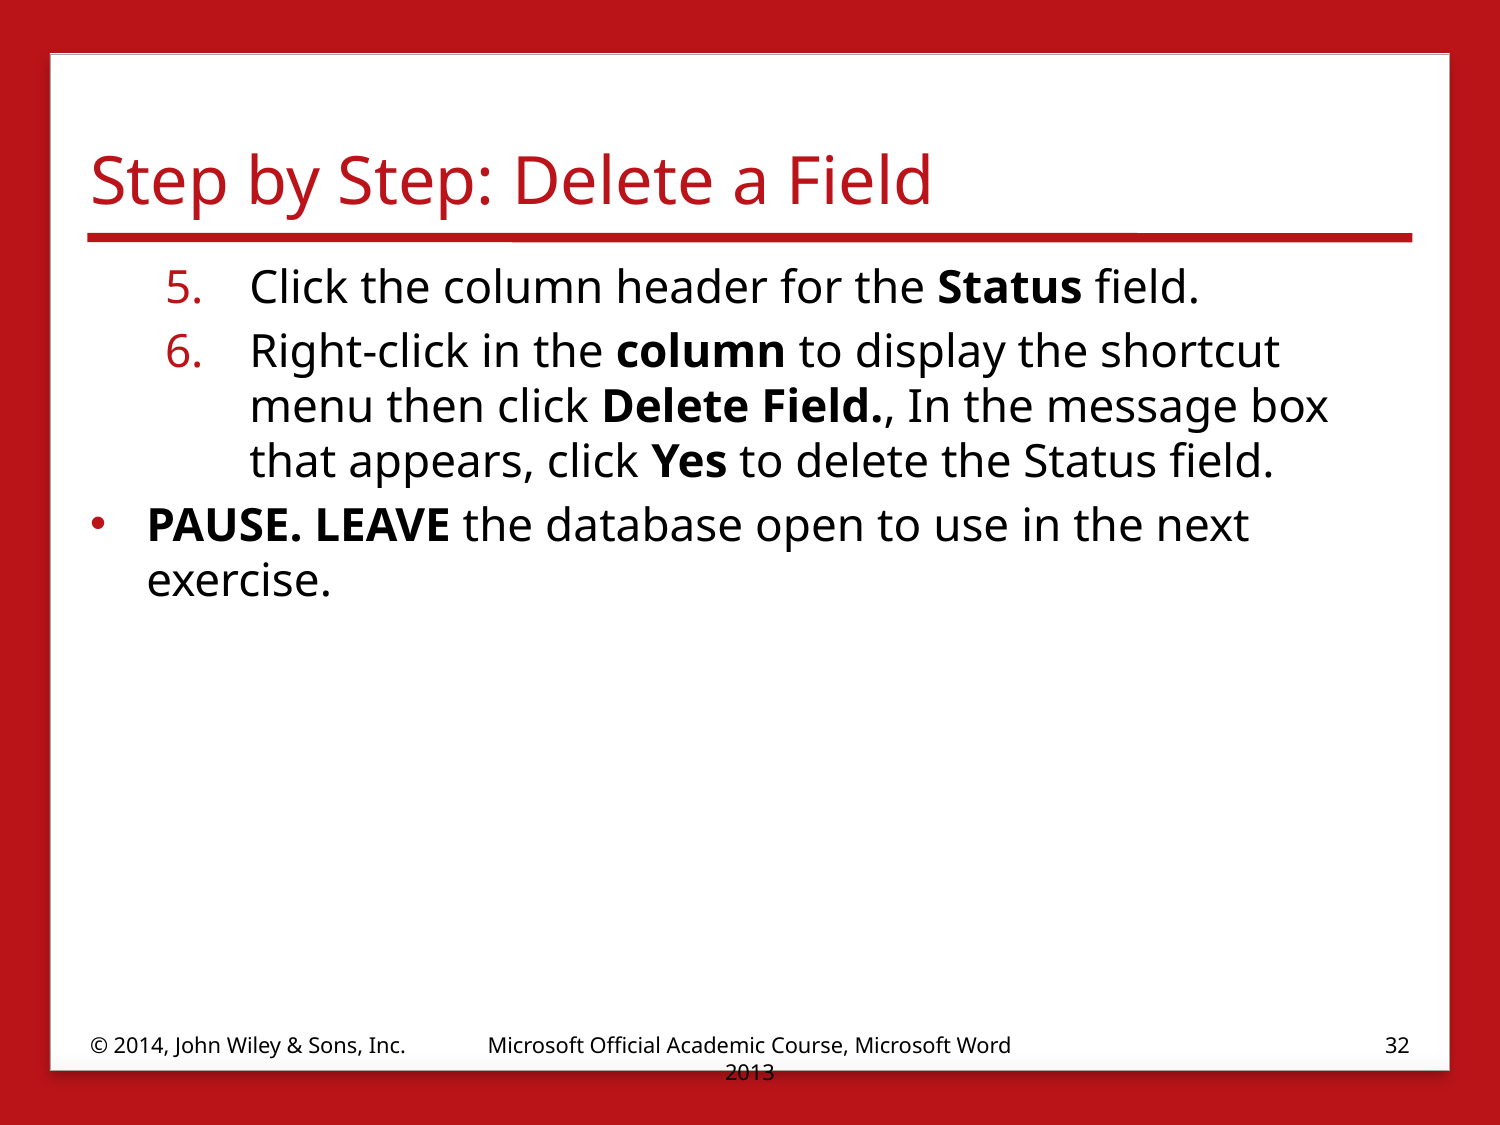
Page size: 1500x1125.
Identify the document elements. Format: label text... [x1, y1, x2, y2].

footer Microsoft Official Academic Course, Microsoft Word 2013 [449, 1024, 1051, 1103]
slide_number 32 [1074, 1024, 1426, 1103]
list Click the column header for the Status field. Right-click in the column to display the shortcut menu then click Delete Field., In the message box that appears, click Yes to delete the Status field. PAUSE. LEAVE the database open to use in the next exercise. [75, 249, 1425, 1063]
title Step by Step: Delete a Field [74, 74, 1426, 226]
slide_number © 2014, John Wiley & Sons, Inc. [74, 1024, 426, 1103]
